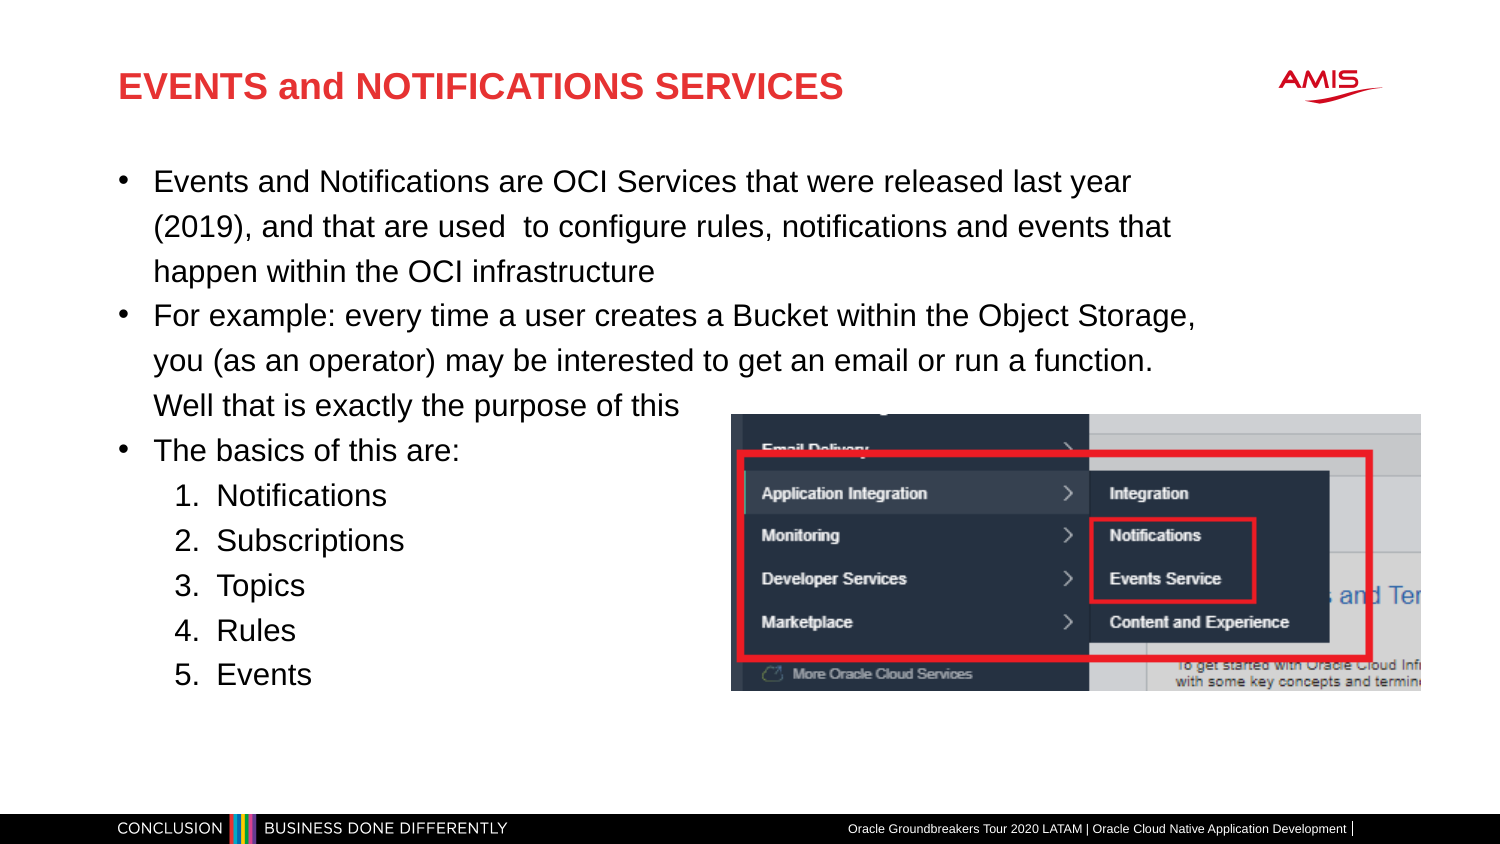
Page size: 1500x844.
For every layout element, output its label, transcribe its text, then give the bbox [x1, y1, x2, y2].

picture [239, 814, 1500, 844]
title EVENTS and NOTIFICATIONS SERVICES [118, 47, 1205, 130]
picture [731, 414, 1421, 691]
picture [0, 814, 236, 844]
footer Oracle Groundbreakers Tour 2020 LATAM | Oracle Cloud Native Application Development [814, 820, 1347, 839]
list Events and Notifications are OCI Services that were released last year (2019), and that are used to configure rules, notifications and events that happen within the OCI infrastructure For example: every time a user creates a Bucket within the Object Storage, you (as an operator) may be interested to get an email or run a function. Well that is exactly the purpose of this The basics of this are: Notifications Subscriptions Topics Rules Events [118, 153, 1205, 774]
picture [1205, 58, 1388, 106]
